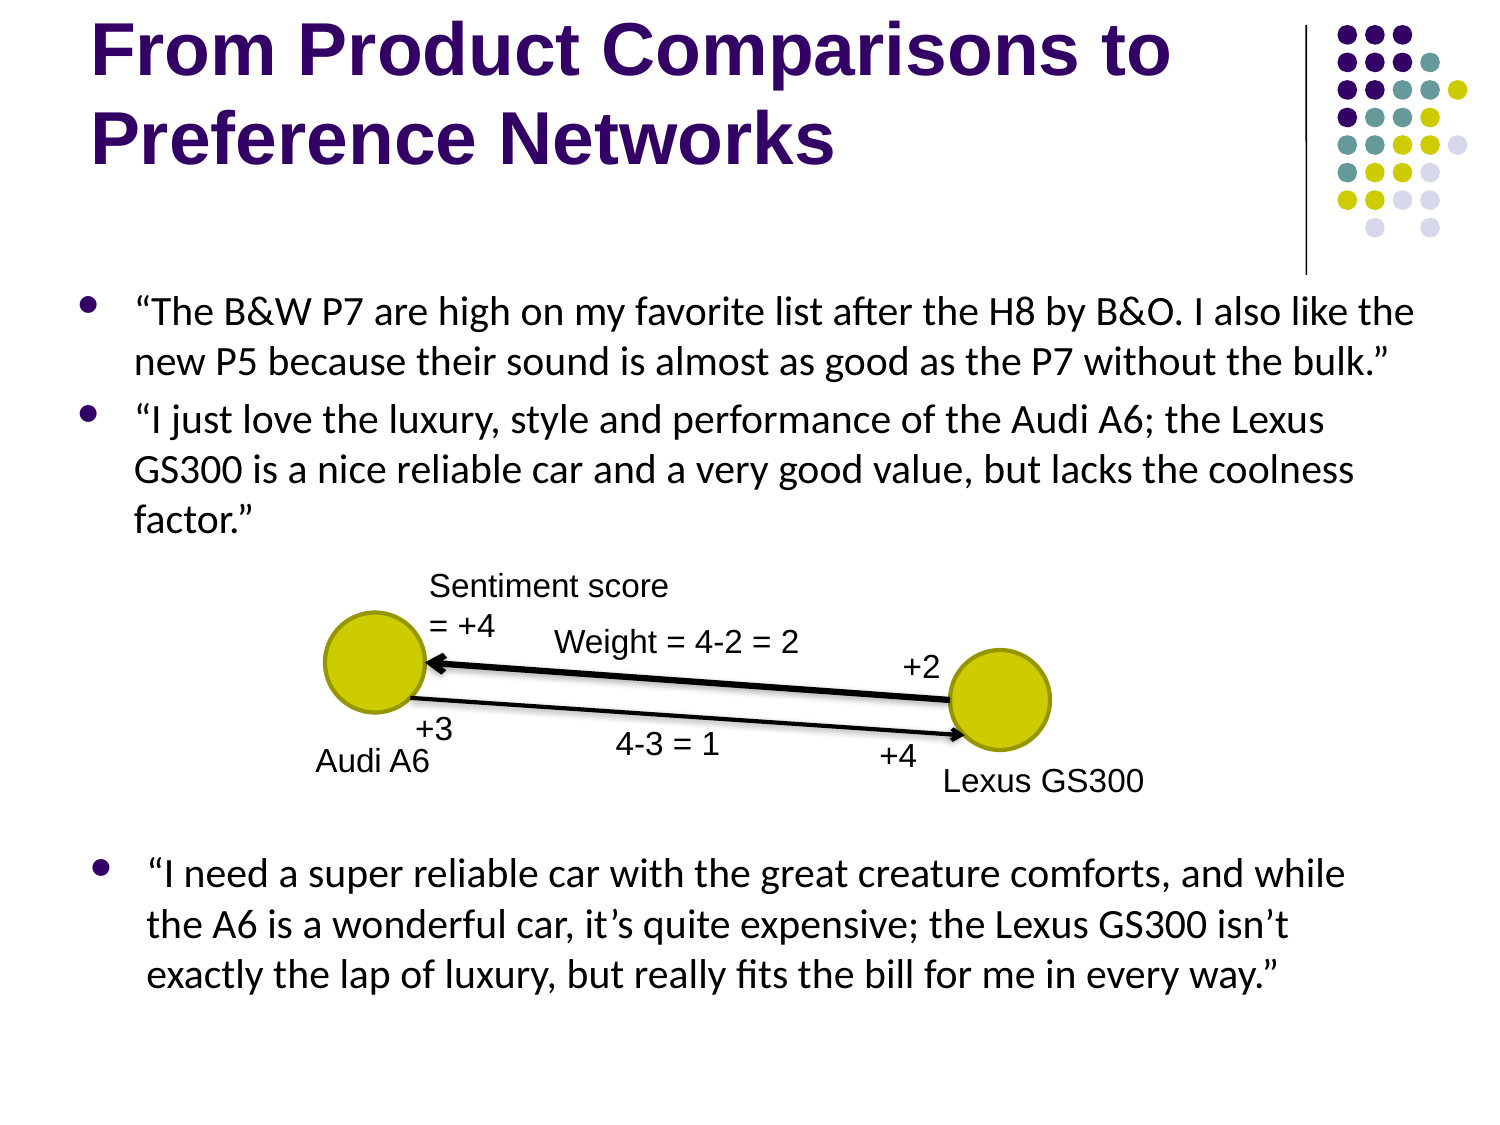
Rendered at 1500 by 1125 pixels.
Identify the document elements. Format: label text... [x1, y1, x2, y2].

text_box [954, 647, 1053, 751]
text_box Sentiment score = +4 [414, 556, 694, 652]
text_box [322, 610, 427, 715]
list “The B&W P7 are high on my favorite list after the H8 by B&O. I also like the new P5 because their sound is almost as good as the P7 without the bulk.” “I just love the luxury, style and performance of the Audi A6; the Lexus GS300 is a nice reliable car and a very good value, but lacks the coolness factor.” [62, 276, 1438, 1001]
text_box +4 [864, 743, 933, 782]
text_box +2 [887, 637, 956, 693]
text_box +3 [400, 699, 469, 755]
text_box Lexus GS300 [927, 751, 1160, 807]
text_box Weight = 4-2 = 2 [539, 612, 815, 660]
title From Product Comparisons to Preference Networks [74, 0, 1313, 188]
text_box Audi A6 [300, 731, 446, 787]
text_box “I need a super reliable car with the great creature comforts, and while the A6 is a wonderful car, it’s quite expensive; the Lexus GS300 isn’t exactly the lap of luxury, but really fits the bill for me in every way.” [74, 838, 1425, 1125]
text_box 4-3 = 1 [600, 743, 736, 769]
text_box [410, 697, 965, 736]
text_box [424, 662, 951, 696]
